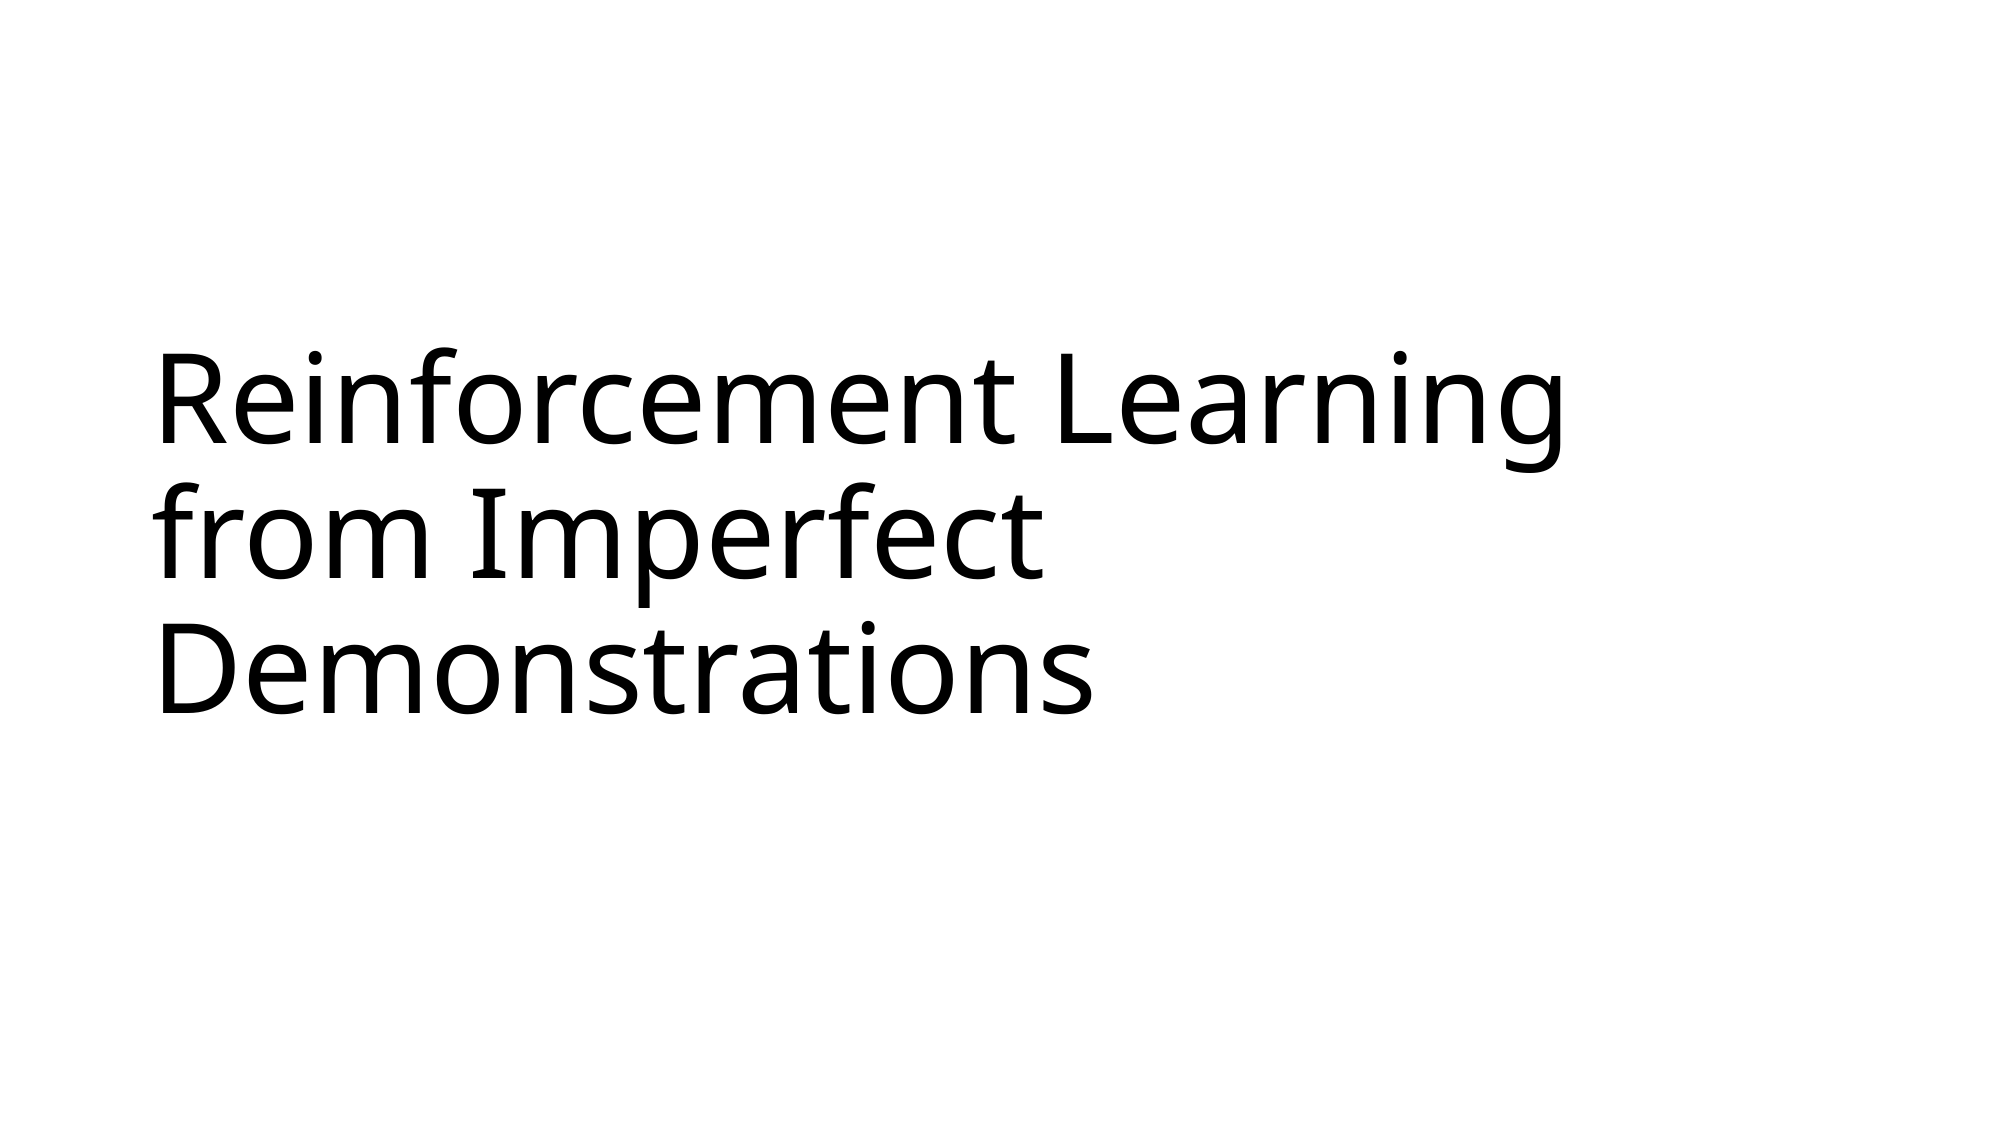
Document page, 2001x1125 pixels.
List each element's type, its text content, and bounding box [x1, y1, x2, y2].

title Reinforcement Learning from Imperfect Demonstrations [136, 280, 1862, 749]
